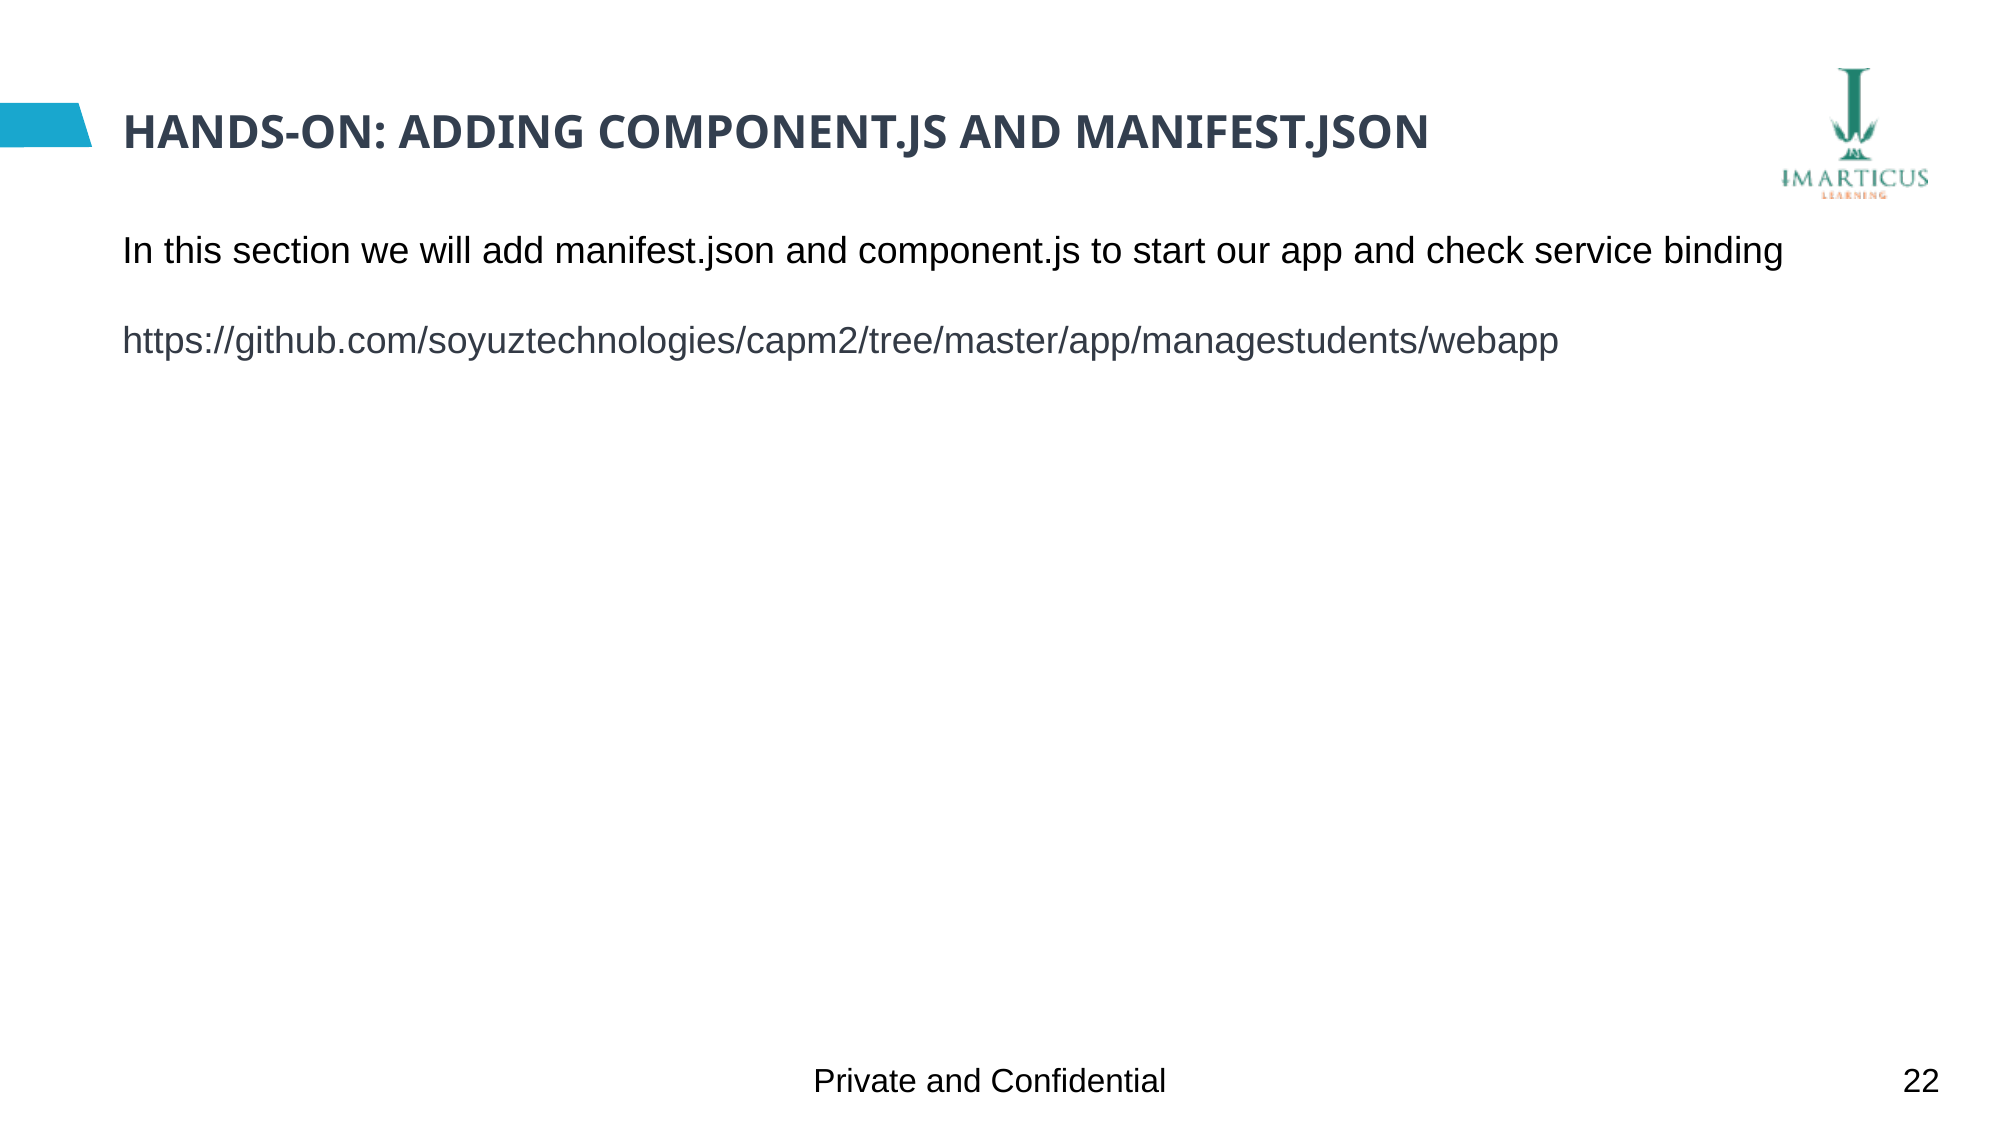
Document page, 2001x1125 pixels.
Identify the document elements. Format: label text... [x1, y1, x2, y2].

title HANDS-ON: ADDING COMPONENT.JS AND MANIFEST.JSON [107, 81, 1833, 187]
picture [1781, 68, 1928, 199]
text_box In this section we will add manifest.json and component.js to start our app and check service binding https://github.com/soyuztechnologies/capm2/tree/master/app/managestudents/webapp [107, 218, 1990, 414]
